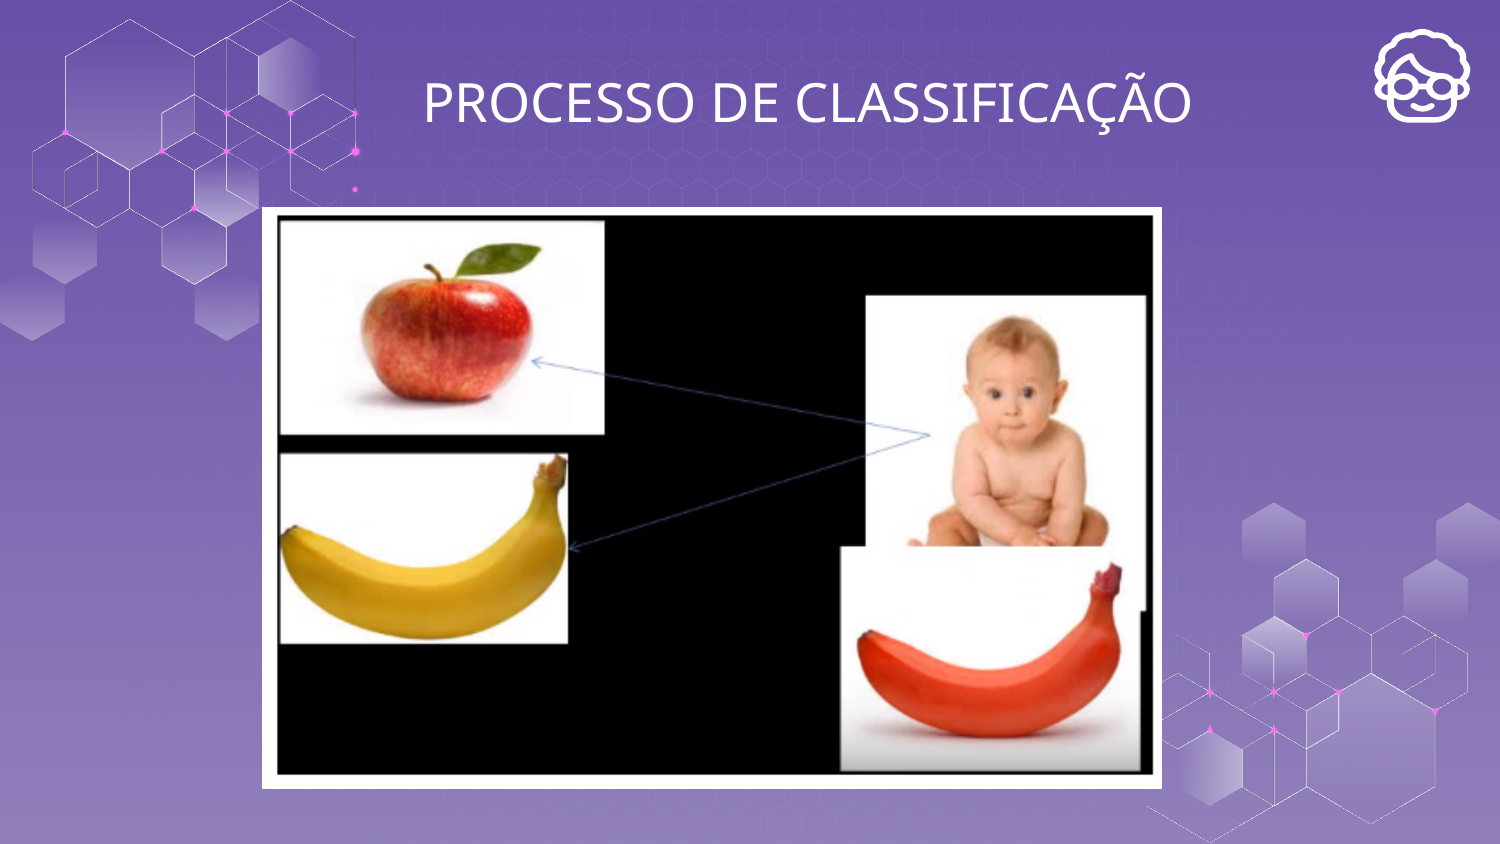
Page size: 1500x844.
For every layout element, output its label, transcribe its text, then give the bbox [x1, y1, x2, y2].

picture [0, 0, 1500, 844]
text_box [1372, 28, 1472, 123]
title PROCESSO DE CLASSIFICAÇÃO [0, 46, 1210, 157]
